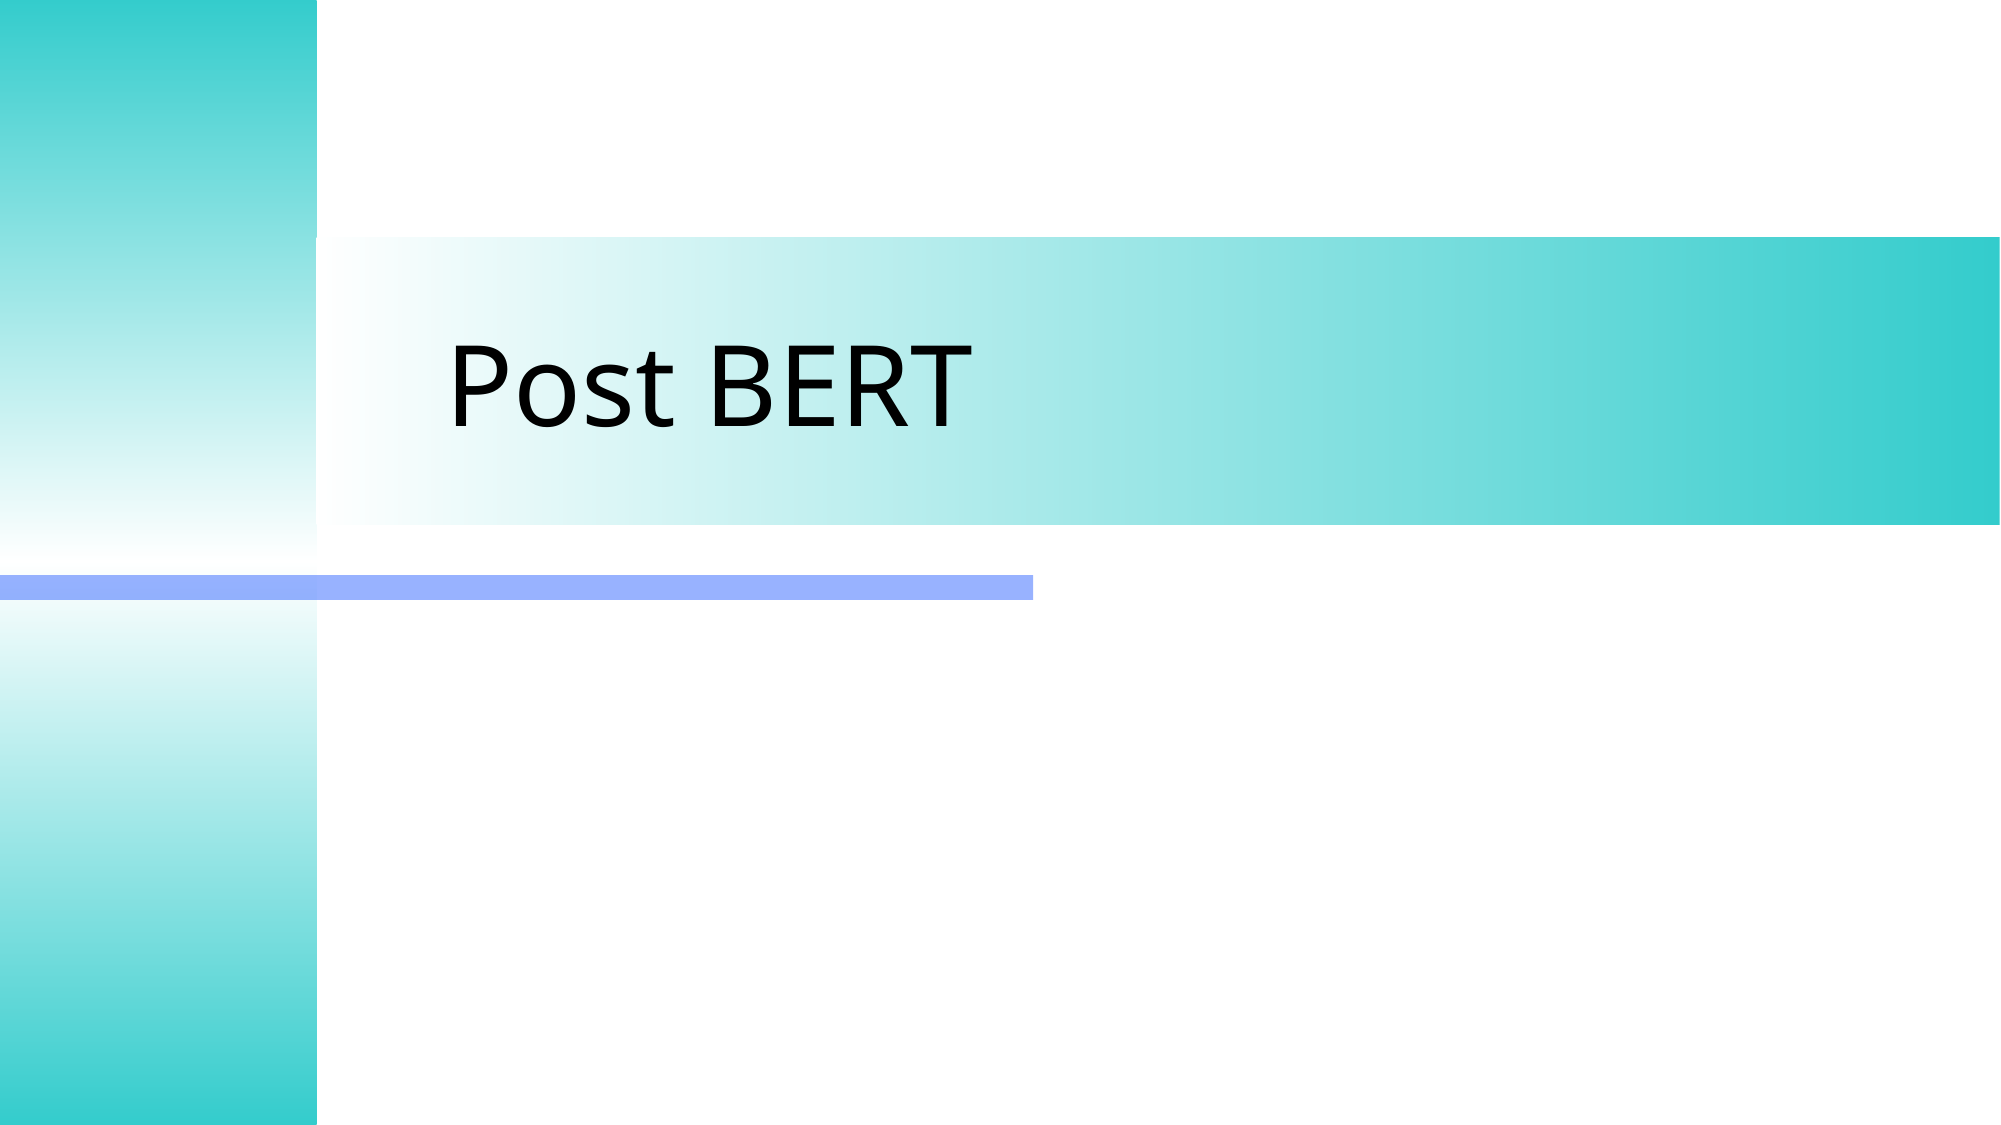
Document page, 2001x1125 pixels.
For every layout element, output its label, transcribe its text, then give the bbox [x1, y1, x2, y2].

title Post BERT [429, 268, 1955, 494]
